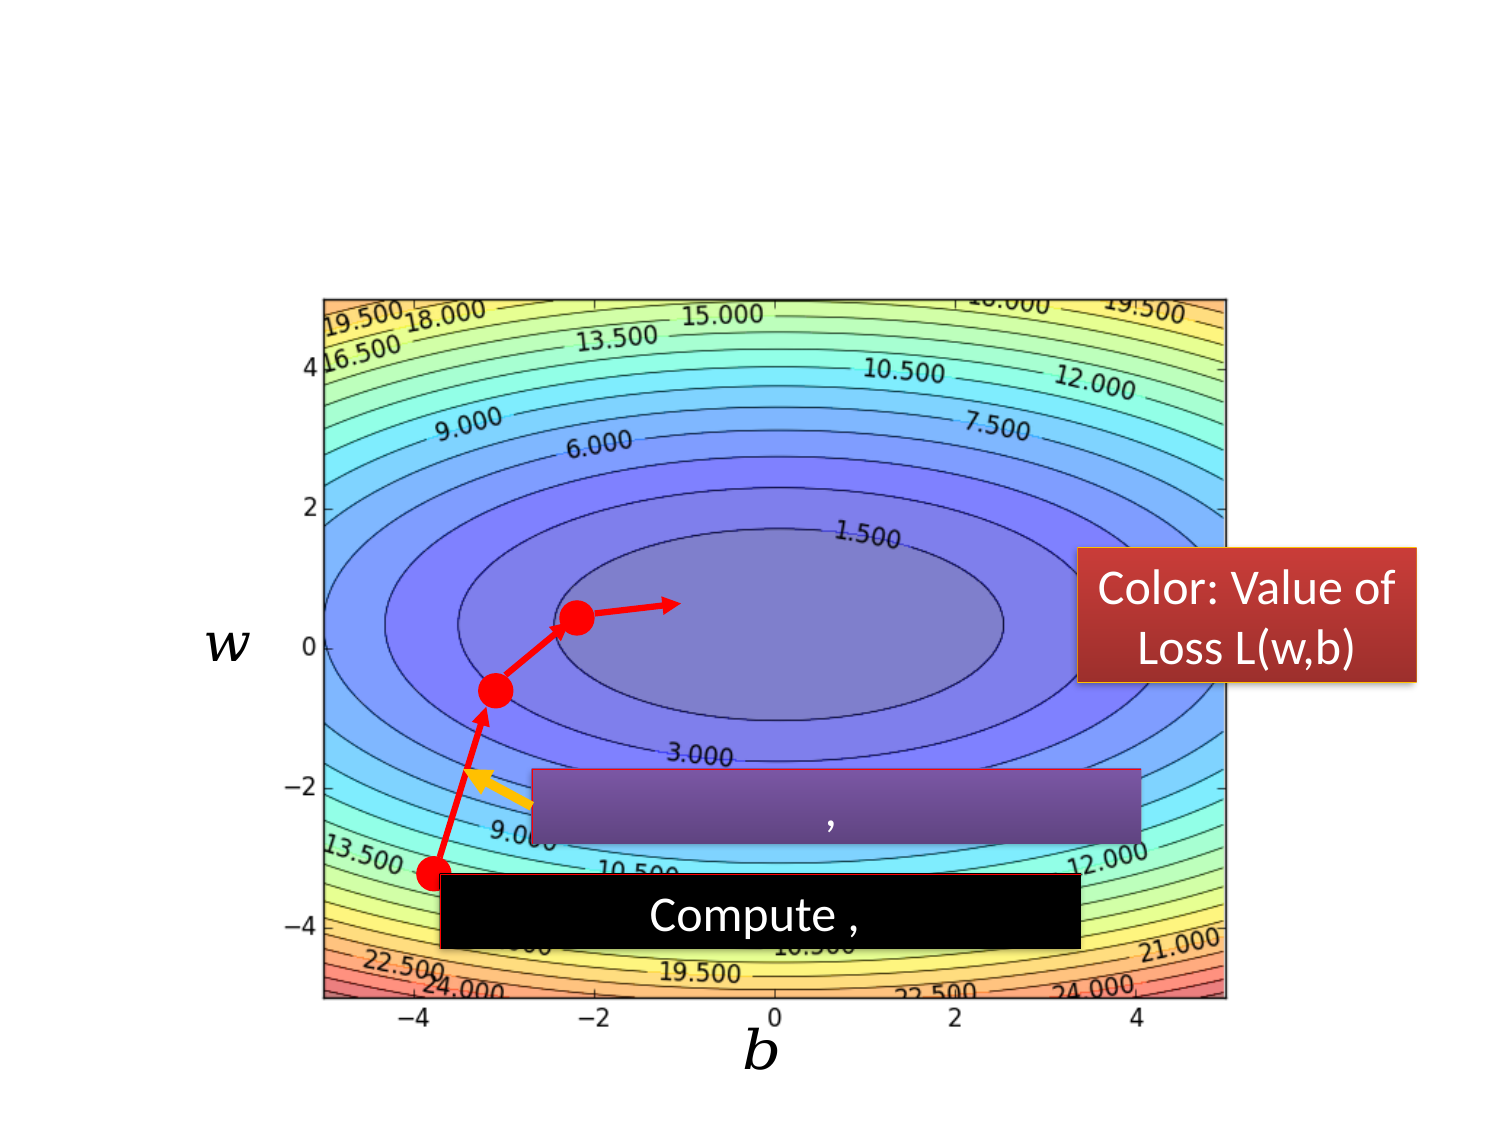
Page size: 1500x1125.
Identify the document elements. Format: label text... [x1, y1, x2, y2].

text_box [594, 603, 682, 614]
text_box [505, 621, 570, 676]
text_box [177, 212, 1342, 1086]
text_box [462, 768, 532, 808]
text_box Color: Value of Loss L(w,b) [1346, 547, 1417, 683]
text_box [439, 706, 487, 858]
